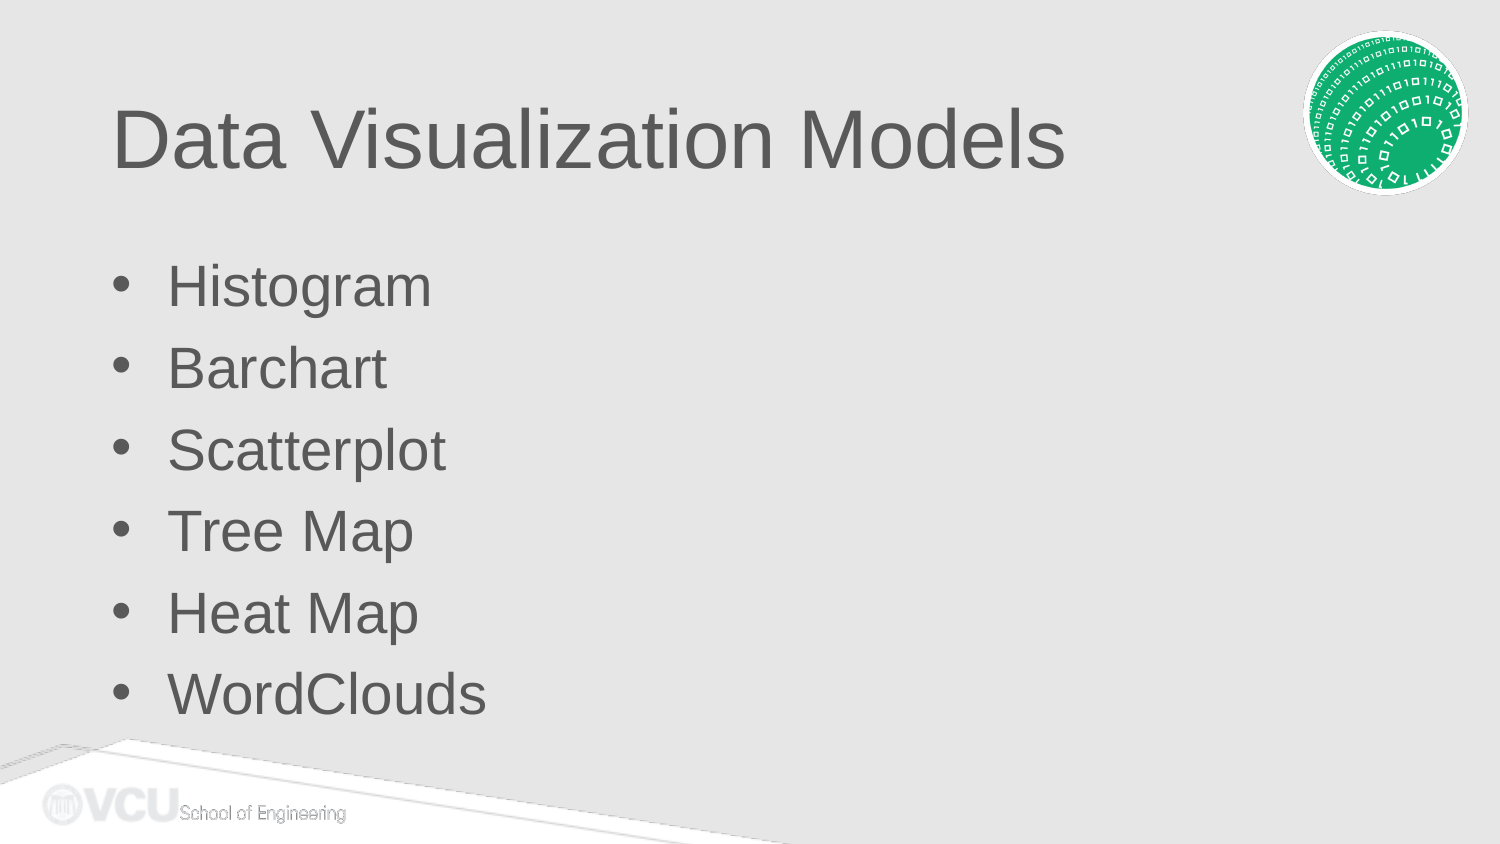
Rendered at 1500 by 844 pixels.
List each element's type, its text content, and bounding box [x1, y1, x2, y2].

picture [177, 798, 349, 844]
picture [1302, 29, 1470, 196]
title Data Visualization Models [96, 77, 1447, 219]
list Histogram Barchart Scatterplot Tree Map Heat Map WordClouds [96, 240, 1447, 798]
